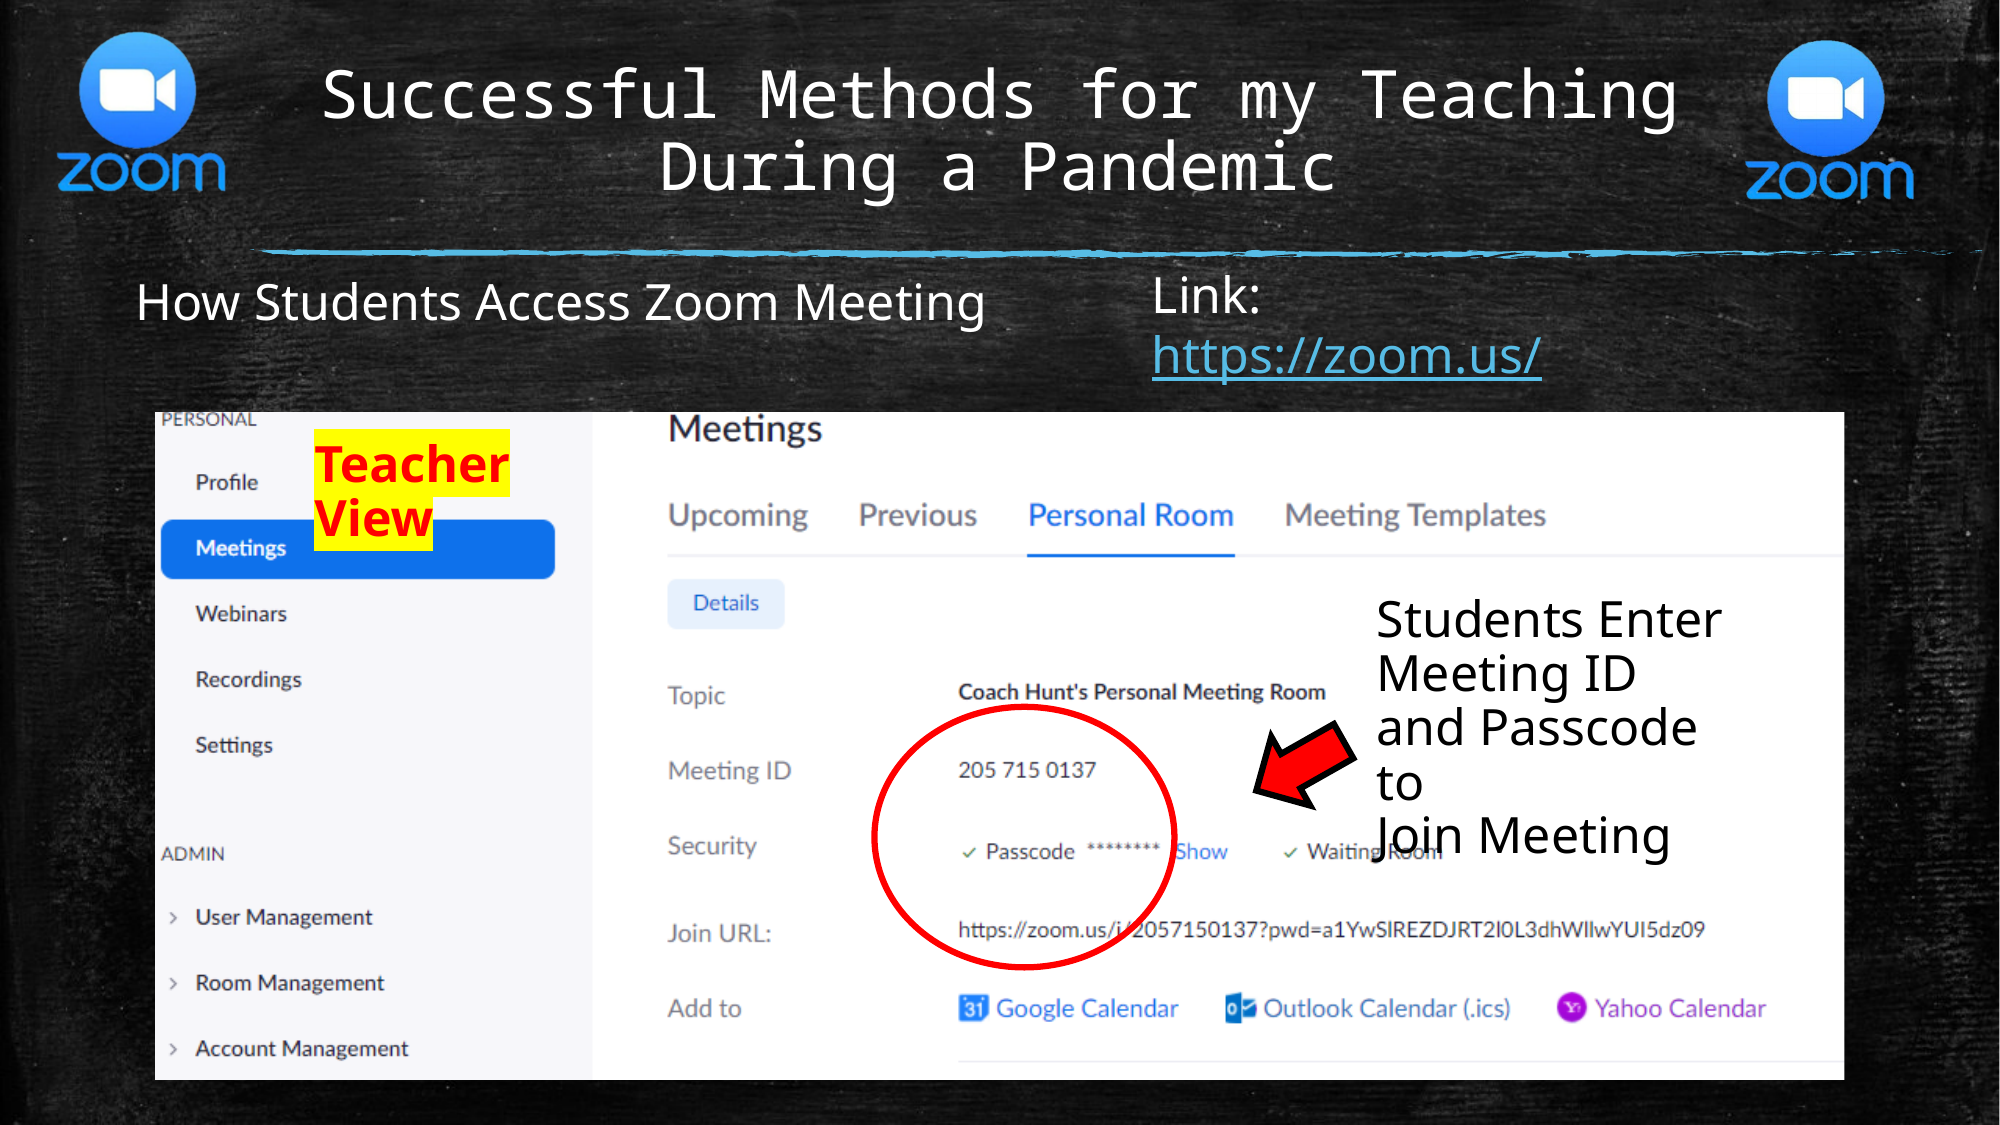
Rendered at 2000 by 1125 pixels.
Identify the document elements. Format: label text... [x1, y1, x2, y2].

picture [155, 412, 1845, 1080]
picture [0, 0, 320, 242]
title Successful Methods for my Teaching During a Pandemic [320, 45, 1643, 213]
text_box How Students Access Zoom Meeting [0, 269, 1137, 339]
text_box Link: https://zoom.us/ [1137, 262, 1663, 393]
picture [1643, 7, 2000, 250]
